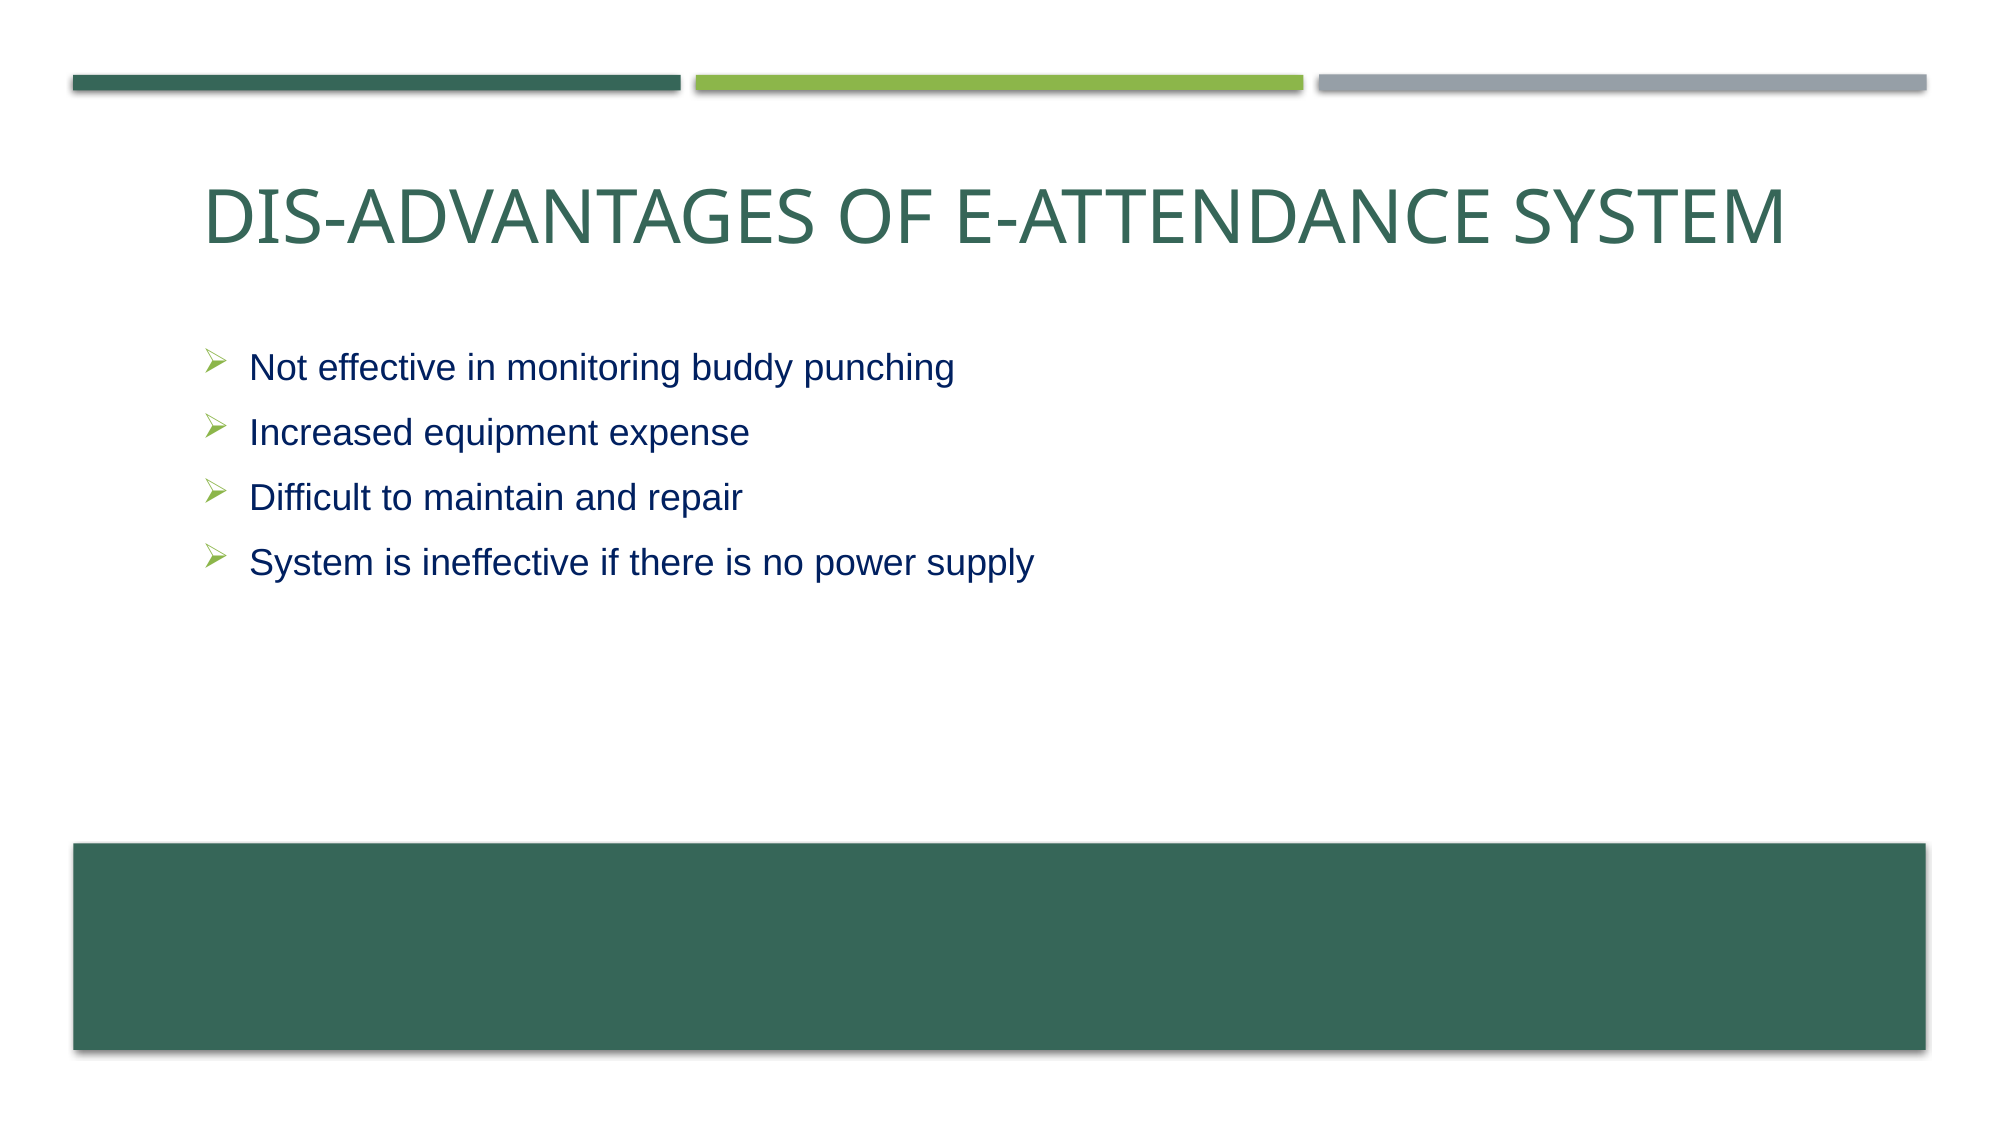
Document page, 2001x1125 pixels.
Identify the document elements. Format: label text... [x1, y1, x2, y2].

title DIS-ADVANTAGES OF E-ATTENDANCE SYSTEM [187, 130, 1813, 267]
list Not effective in monitoring buddy punching Increased equipment expense Difficult to maintain and repair System is ineffective if there is no power supply [187, 335, 1813, 952]
